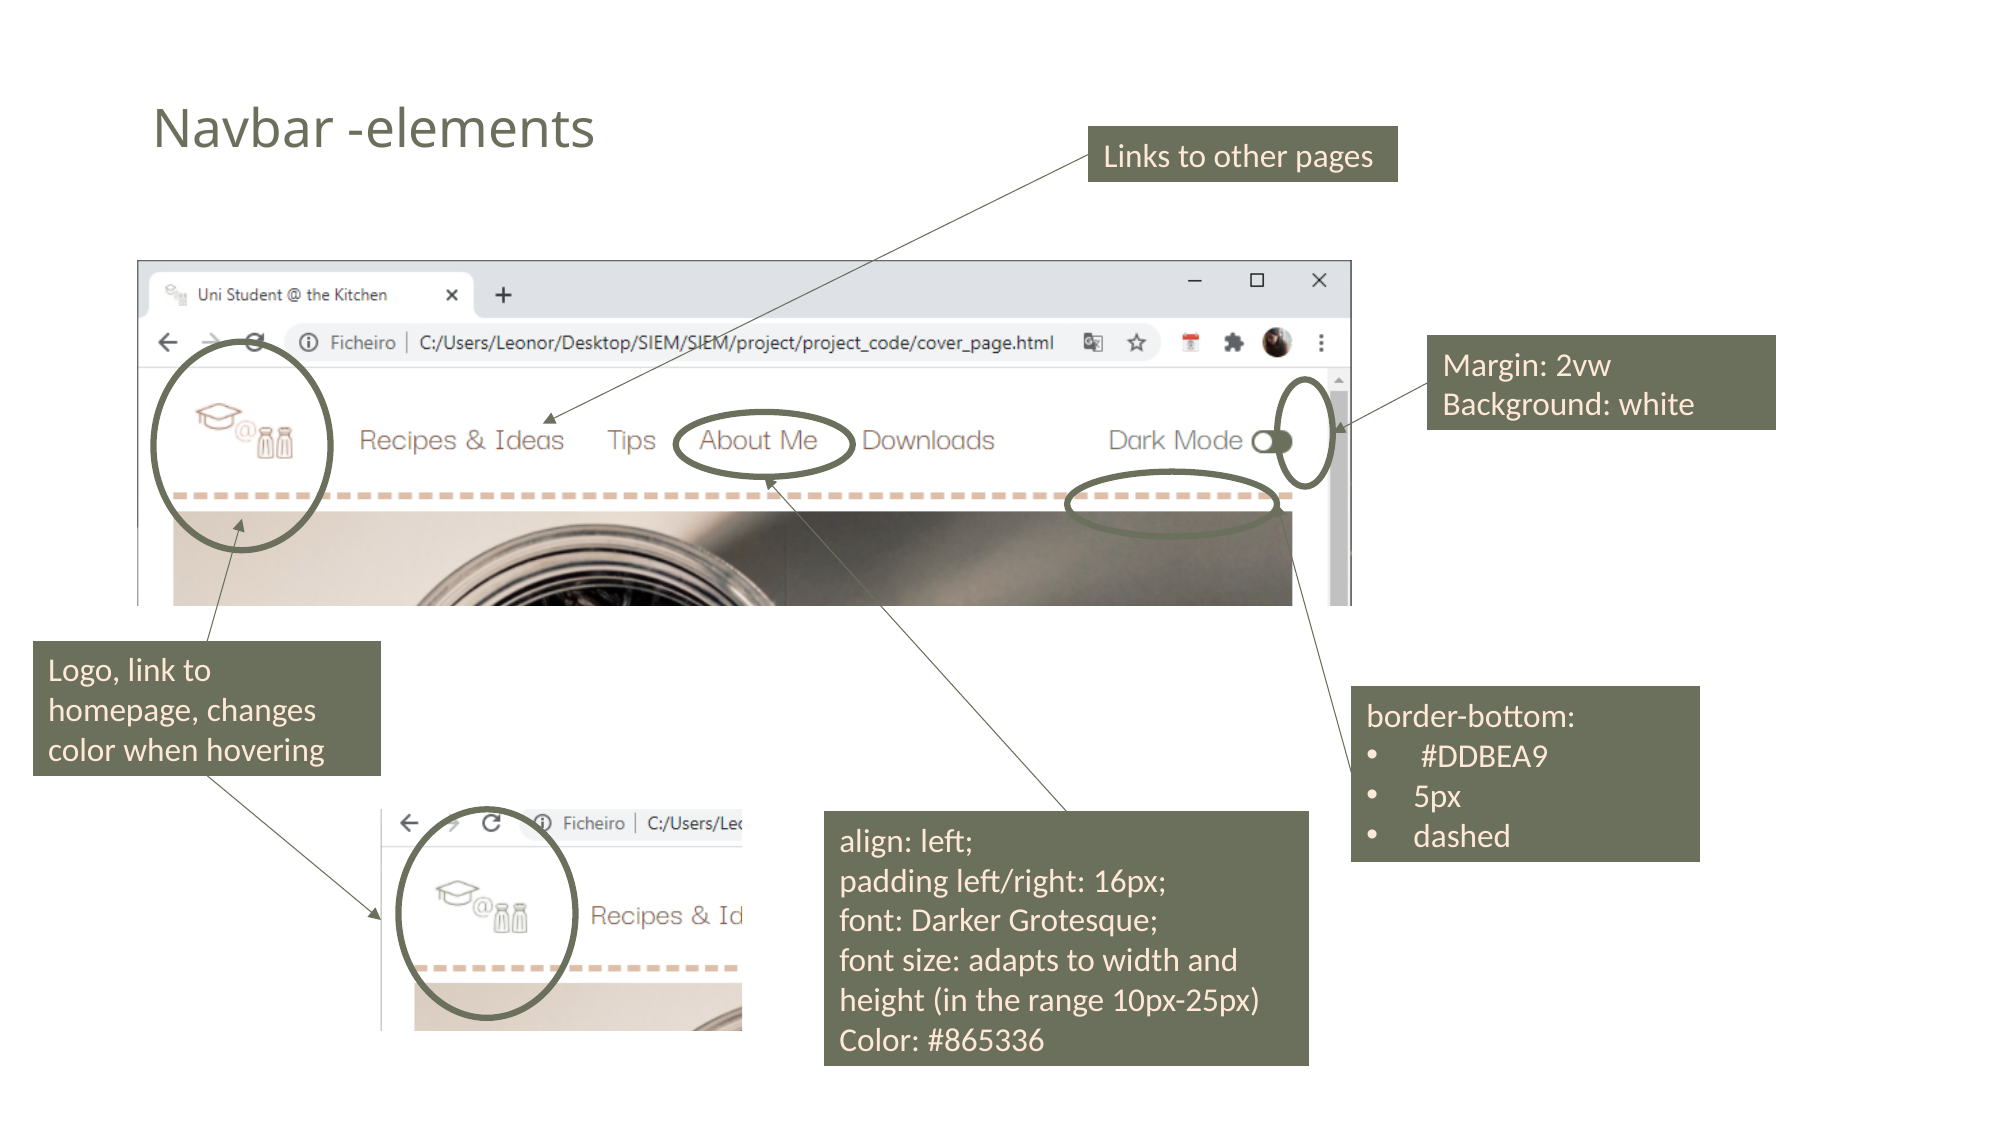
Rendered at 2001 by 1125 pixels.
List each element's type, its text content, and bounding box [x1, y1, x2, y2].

text_box Logo, link to homepage, changes color when hovering [33, 641, 381, 776]
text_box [207, 777, 381, 920]
text_box Links to other pages [1088, 126, 1398, 182]
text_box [1332, 383, 1428, 433]
picture [380, 809, 743, 1031]
text_box Margin: 2vw Background: white [1427, 335, 1776, 430]
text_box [542, 154, 1089, 424]
picture [137, 260, 1352, 606]
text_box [207, 550, 242, 642]
text_box align: left; padding left/right: 16px; font: Darker Grotesque; font size: adapts to width and height (in the range 10px-25px) Color: #865336 [824, 811, 1309, 1066]
text_box border-bottom: #DDBEA9 5px dashed [1351, 686, 1700, 862]
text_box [1277, 504, 1352, 776]
title Navbar -elements [137, 94, 1863, 168]
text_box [764, 476, 1067, 812]
